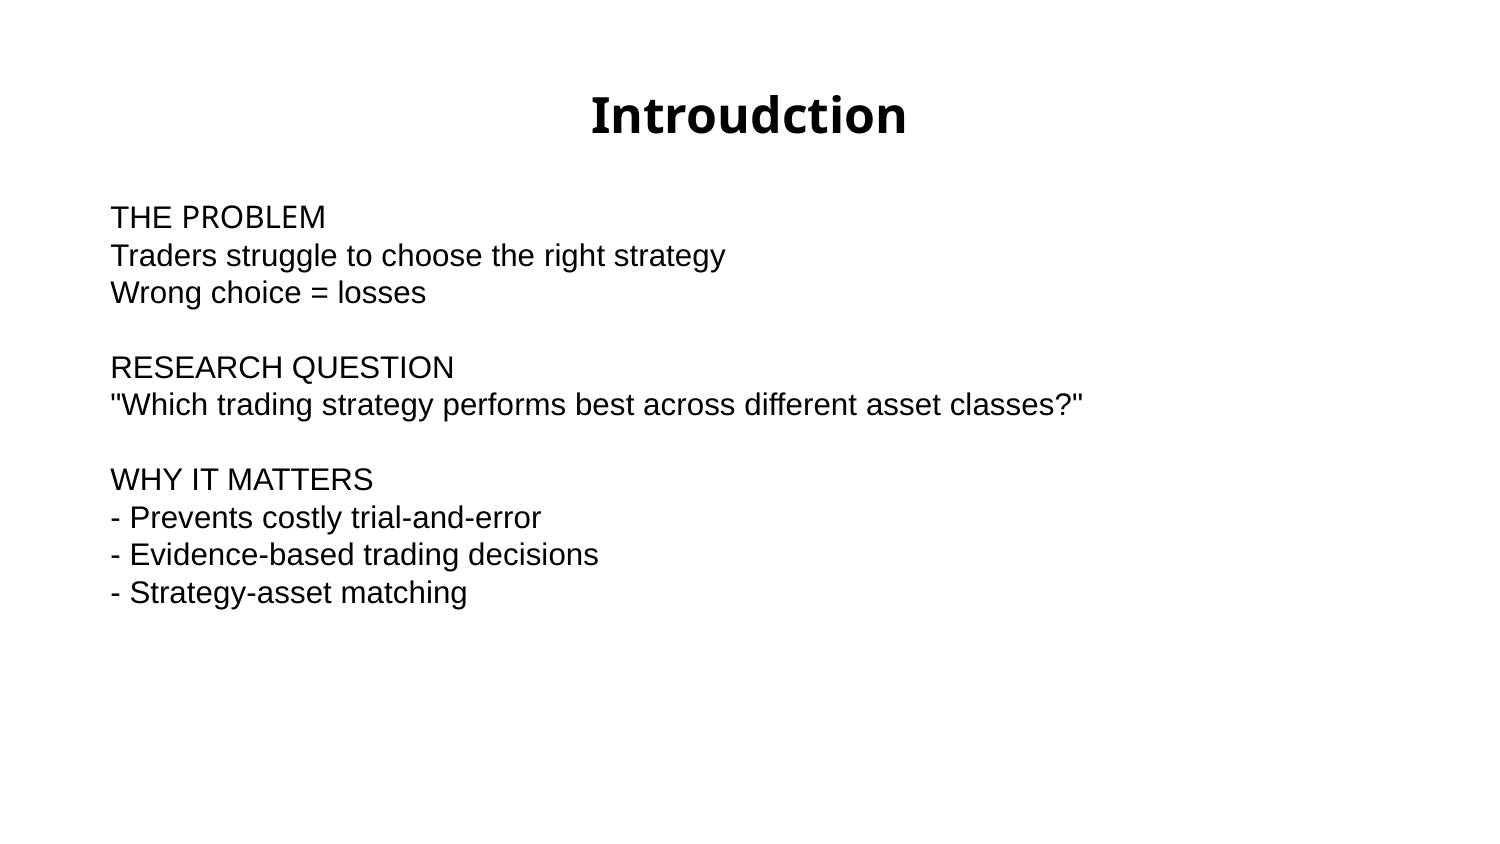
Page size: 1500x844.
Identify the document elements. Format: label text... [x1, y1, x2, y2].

list THE PROBLEM Traders struggle to choose the right strategy Wrong choice = losses RESEARCH QUESTION "Which trading strategy performs best across different asset classes?" WHY IT MATTERS - Prevents costly trial-and-error - Evidence-based trading decisions - Strategy-asset matching [75, 197, 1425, 687]
title Introudction [74, 67, 1426, 160]
